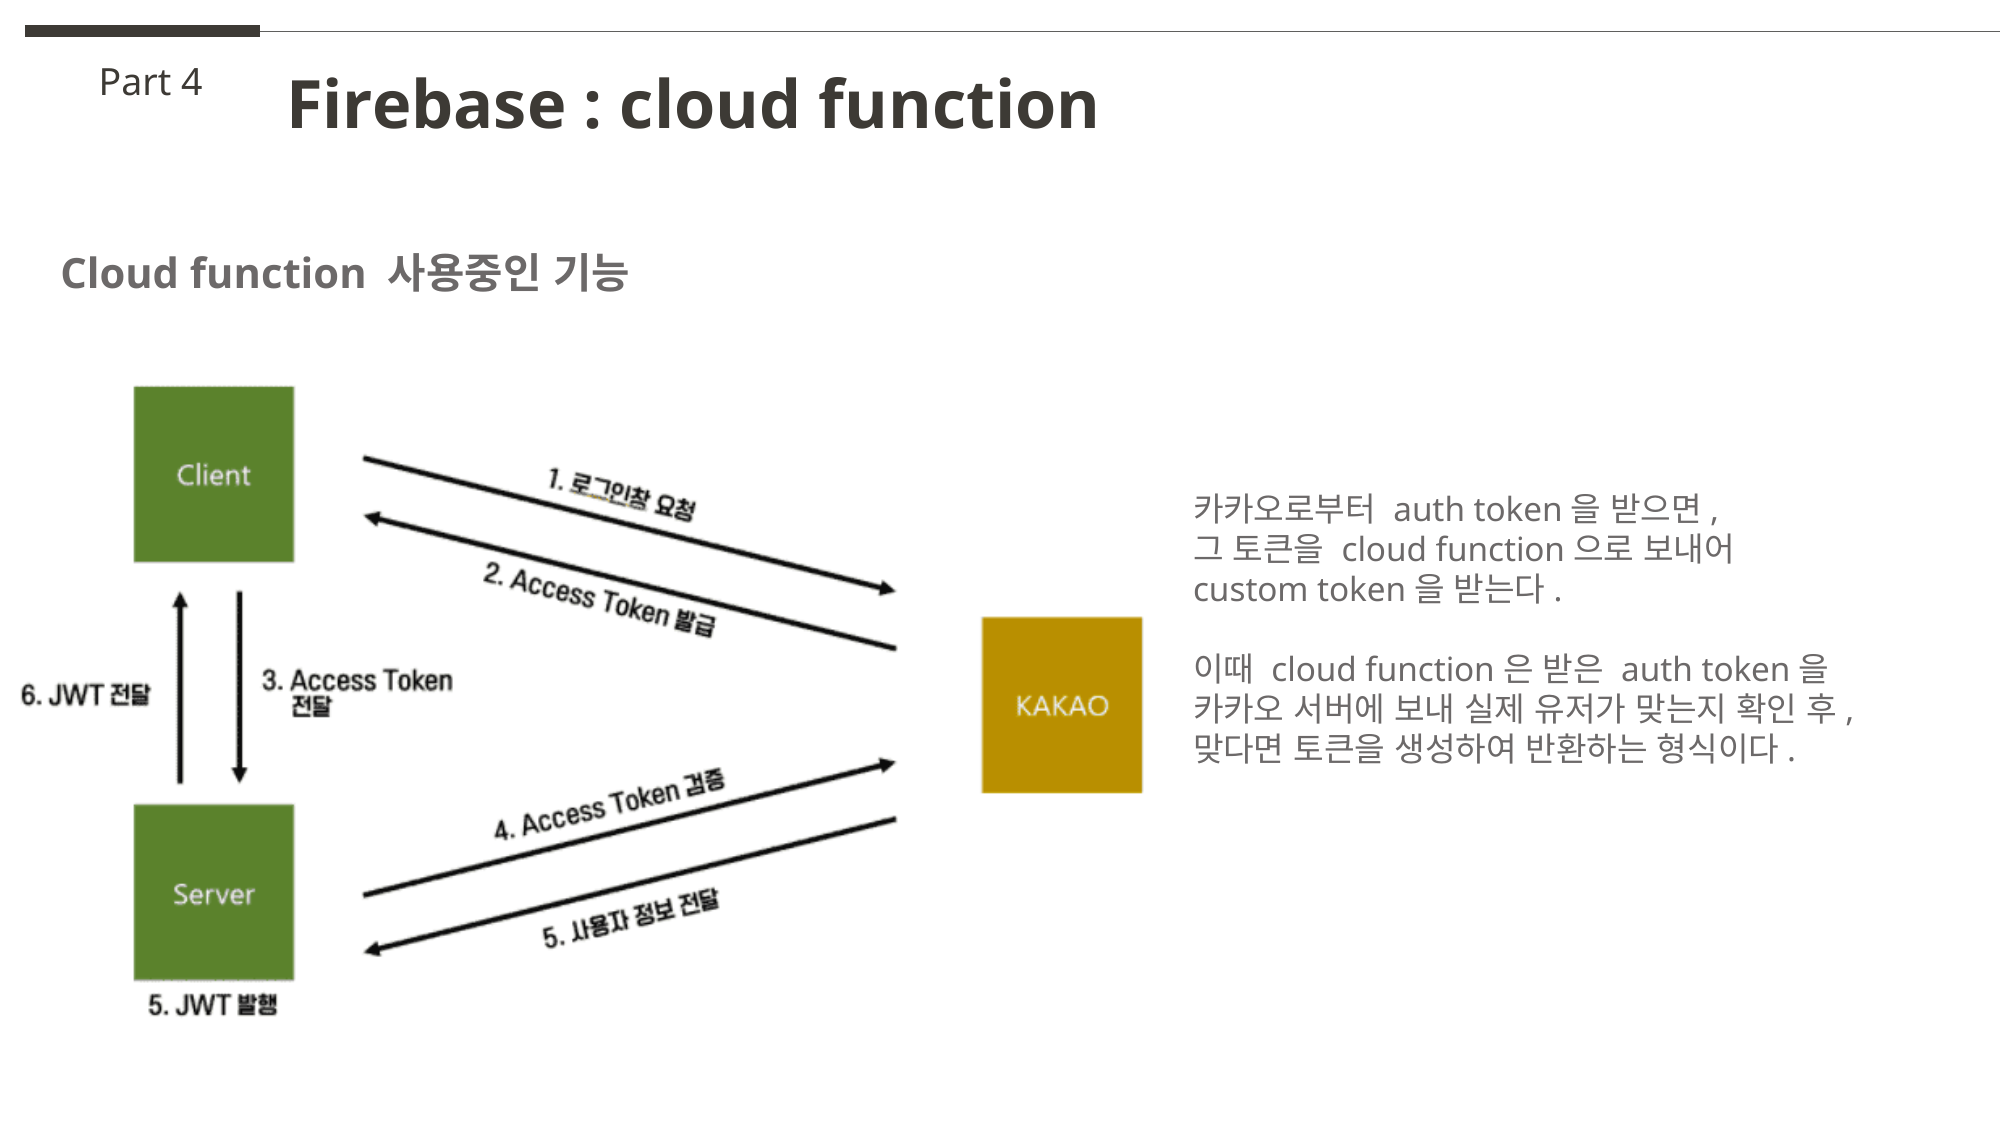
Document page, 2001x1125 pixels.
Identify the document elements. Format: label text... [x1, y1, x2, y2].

picture [0, 358, 1207, 1059]
text_box Cloud function 사용중인 기능 [45, 239, 1021, 305]
text_box Part 4 [84, 50, 218, 110]
text_box Firebase : cloud function [271, 54, 1116, 149]
text_box 카카오로부터 auth token을 받으면, 그 토큰을 cloud function으로 보내어 custom token을 받는다. 이때 cloud function은 받은 auth token을 카카오 서버에 보내 실제 유저가 맞는지 확인 후, 맞다면 토큰을 생성하여 반환하는 형식이다. [1207, 480, 1879, 776]
